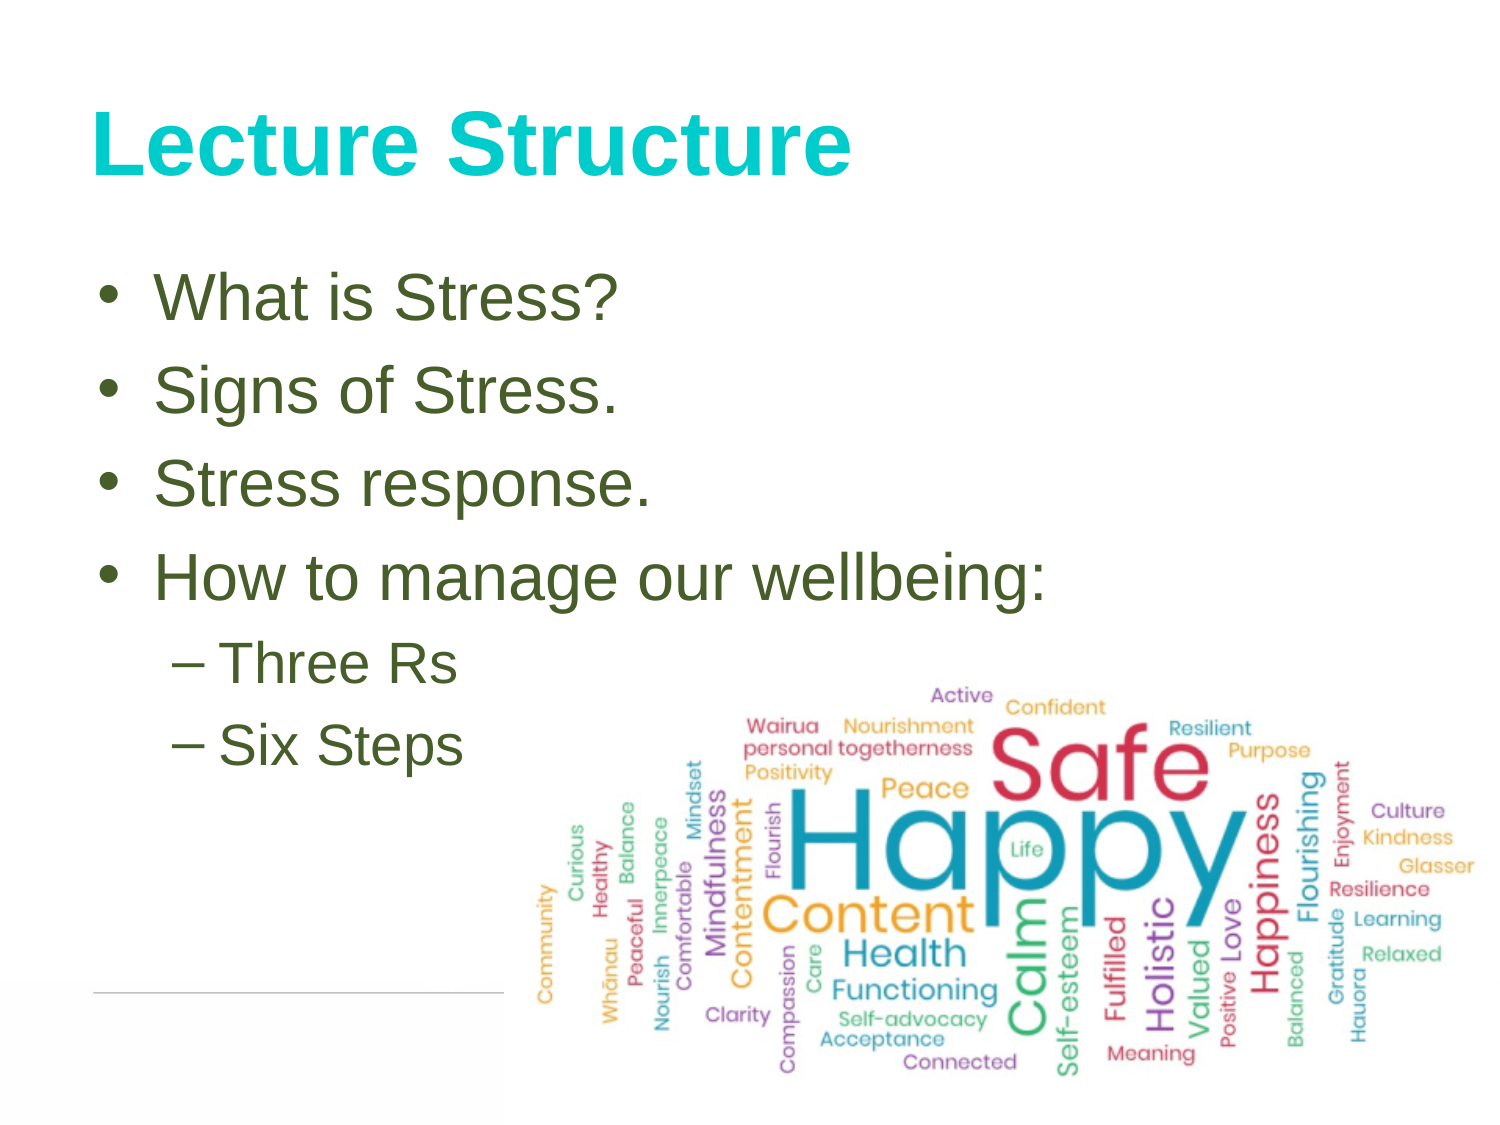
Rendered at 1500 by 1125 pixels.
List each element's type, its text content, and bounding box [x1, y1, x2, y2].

title Lecture Structure [75, 45, 1425, 233]
list What is Stress? Signs of Stress. Stress response. How to manage our wellbeing: Three Rs Six Steps [82, 246, 1432, 989]
picture [0, 653, 1500, 1125]
